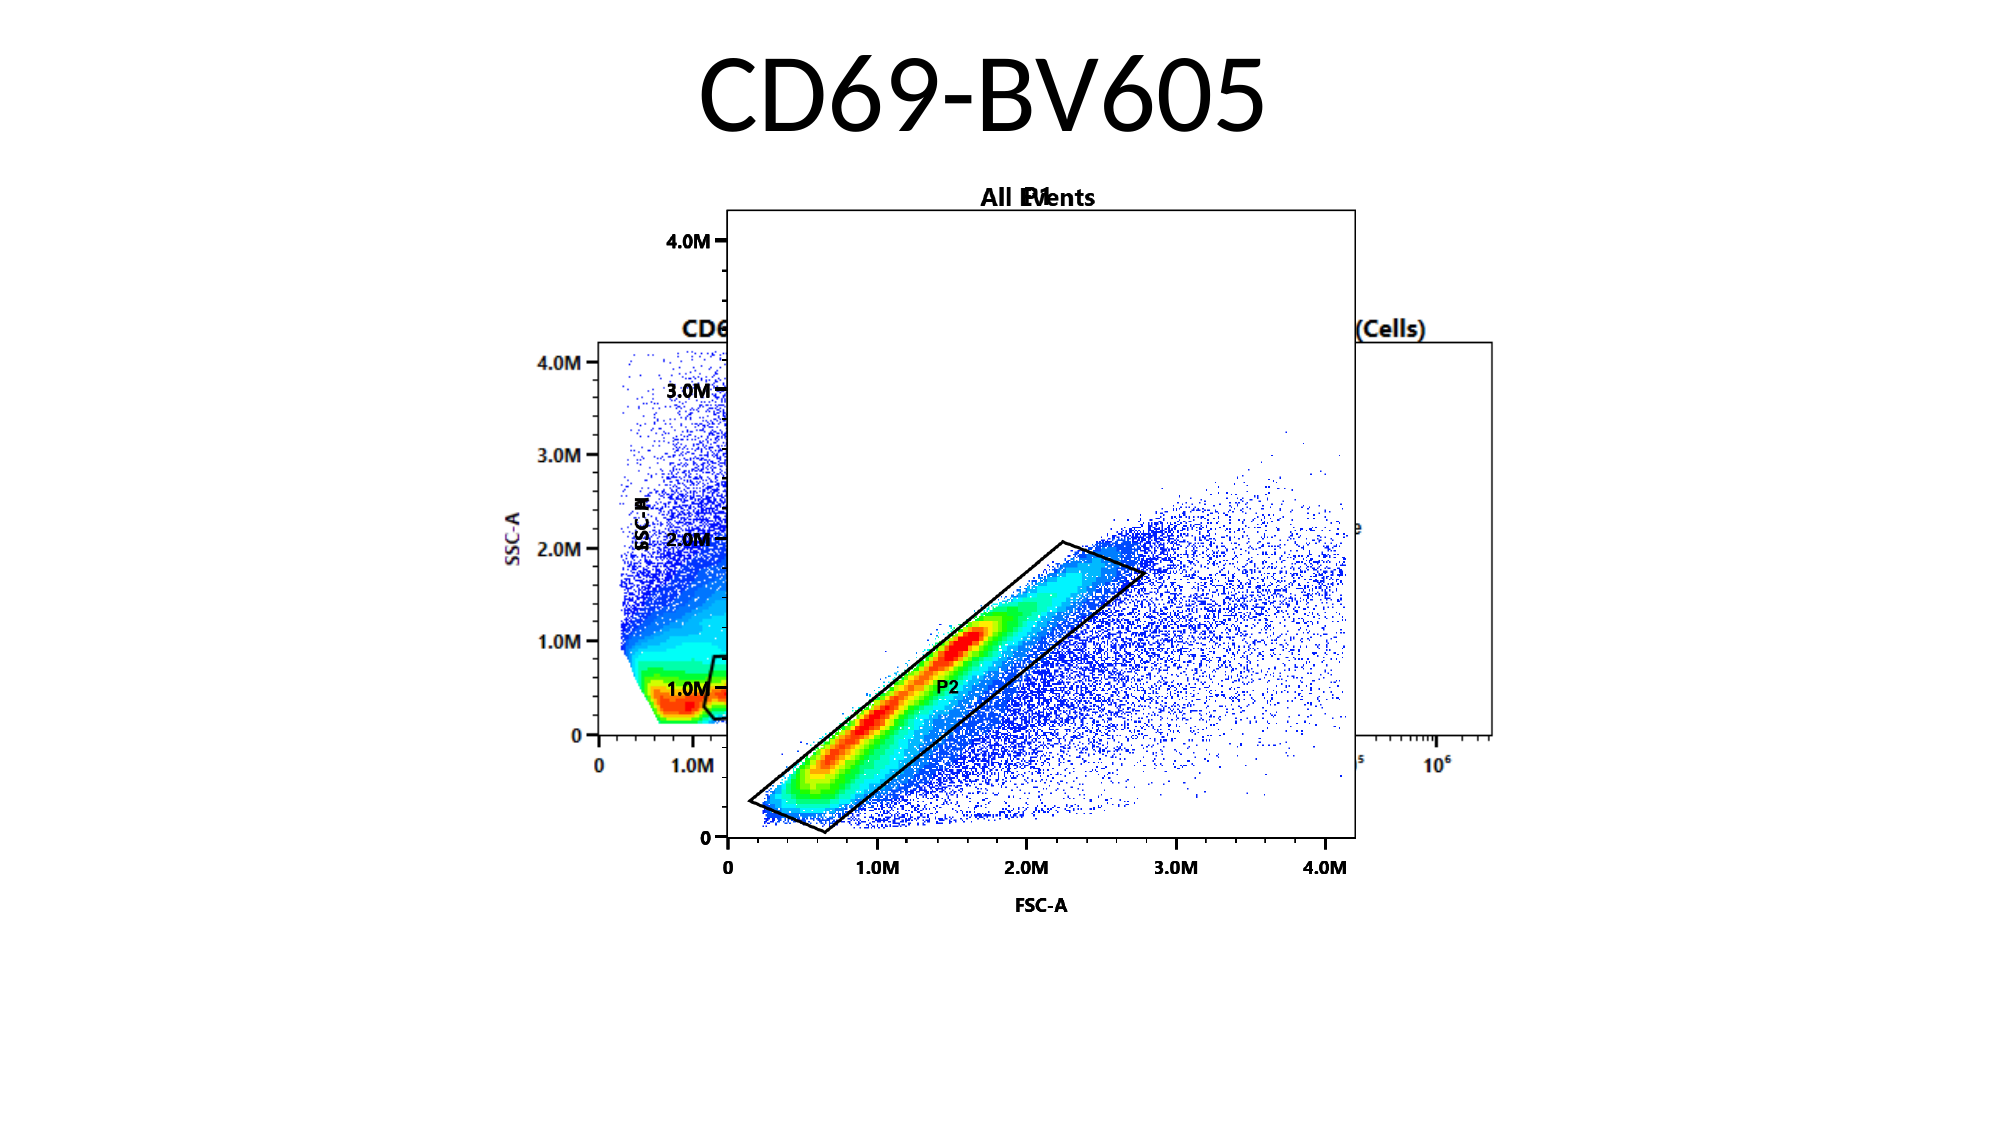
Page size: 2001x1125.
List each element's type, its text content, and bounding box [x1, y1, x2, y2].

text_box CD69-BV605 [683, 11, 1453, 161]
picture [496, 185, 1504, 940]
